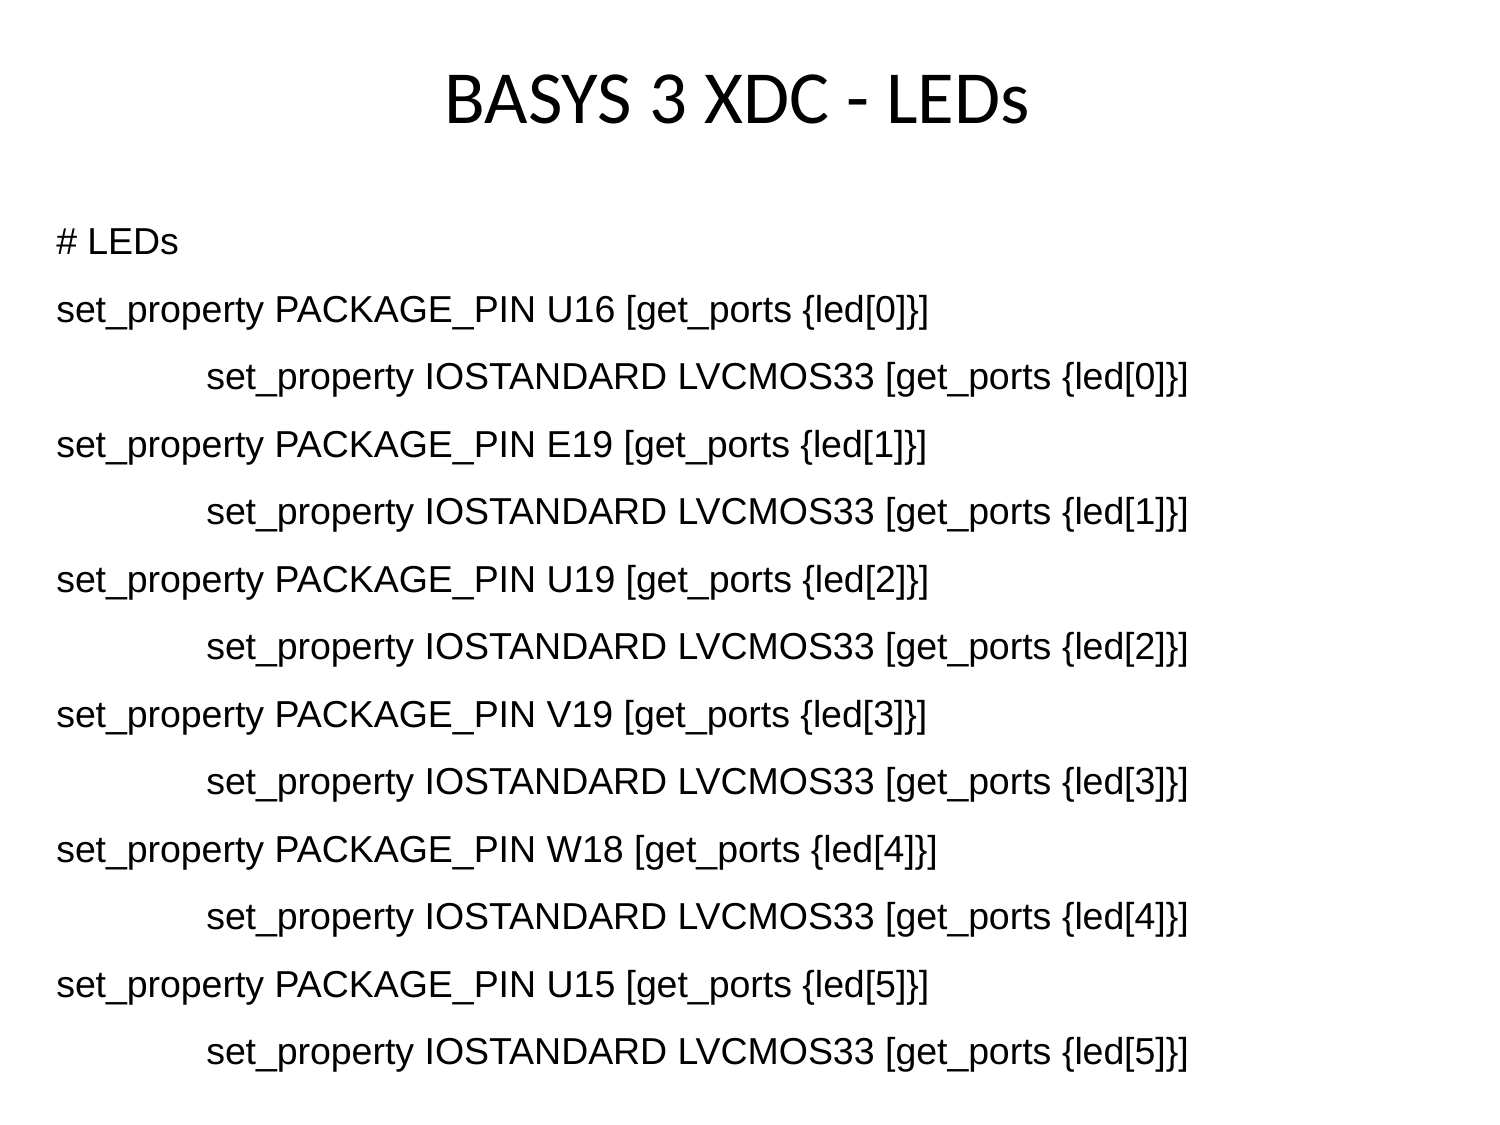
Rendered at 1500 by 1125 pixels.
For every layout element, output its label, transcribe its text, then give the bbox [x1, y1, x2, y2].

text_box # LEDs set_property PACKAGE_PIN U16 [get_ports {led[0]}] set_property IOSTANDARD LVCMOS33 [get_ports {led[0]}] set_property PACKAGE_PIN E19 [get_ports {led[1]}] set_property IOSTANDARD LVCMOS33 [get_ports {led[1]}] set_property PACKAGE_PIN U19 [get_ports {led[2]}] set_property IOSTANDARD LVCMOS33 [get_ports {led[2]}] set_property PACKAGE_PIN V19 [get_ports {led[3]}] set_property IOSTANDARD LVCMOS33 [get_ports {led[3]}] set_property PACKAGE_PIN W18 [get_ports {led[4]}] set_property IOSTANDARD LVCMOS33 [get_ports {led[4]}] set_property PACKAGE_PIN U15 [get_ports {led[5]}] set_property IOSTANDARD LVCMOS33 [get_ports {led[5]}] [41, 187, 1205, 1080]
title BASYS 3 XDC - LEDs [62, 0, 1413, 188]
